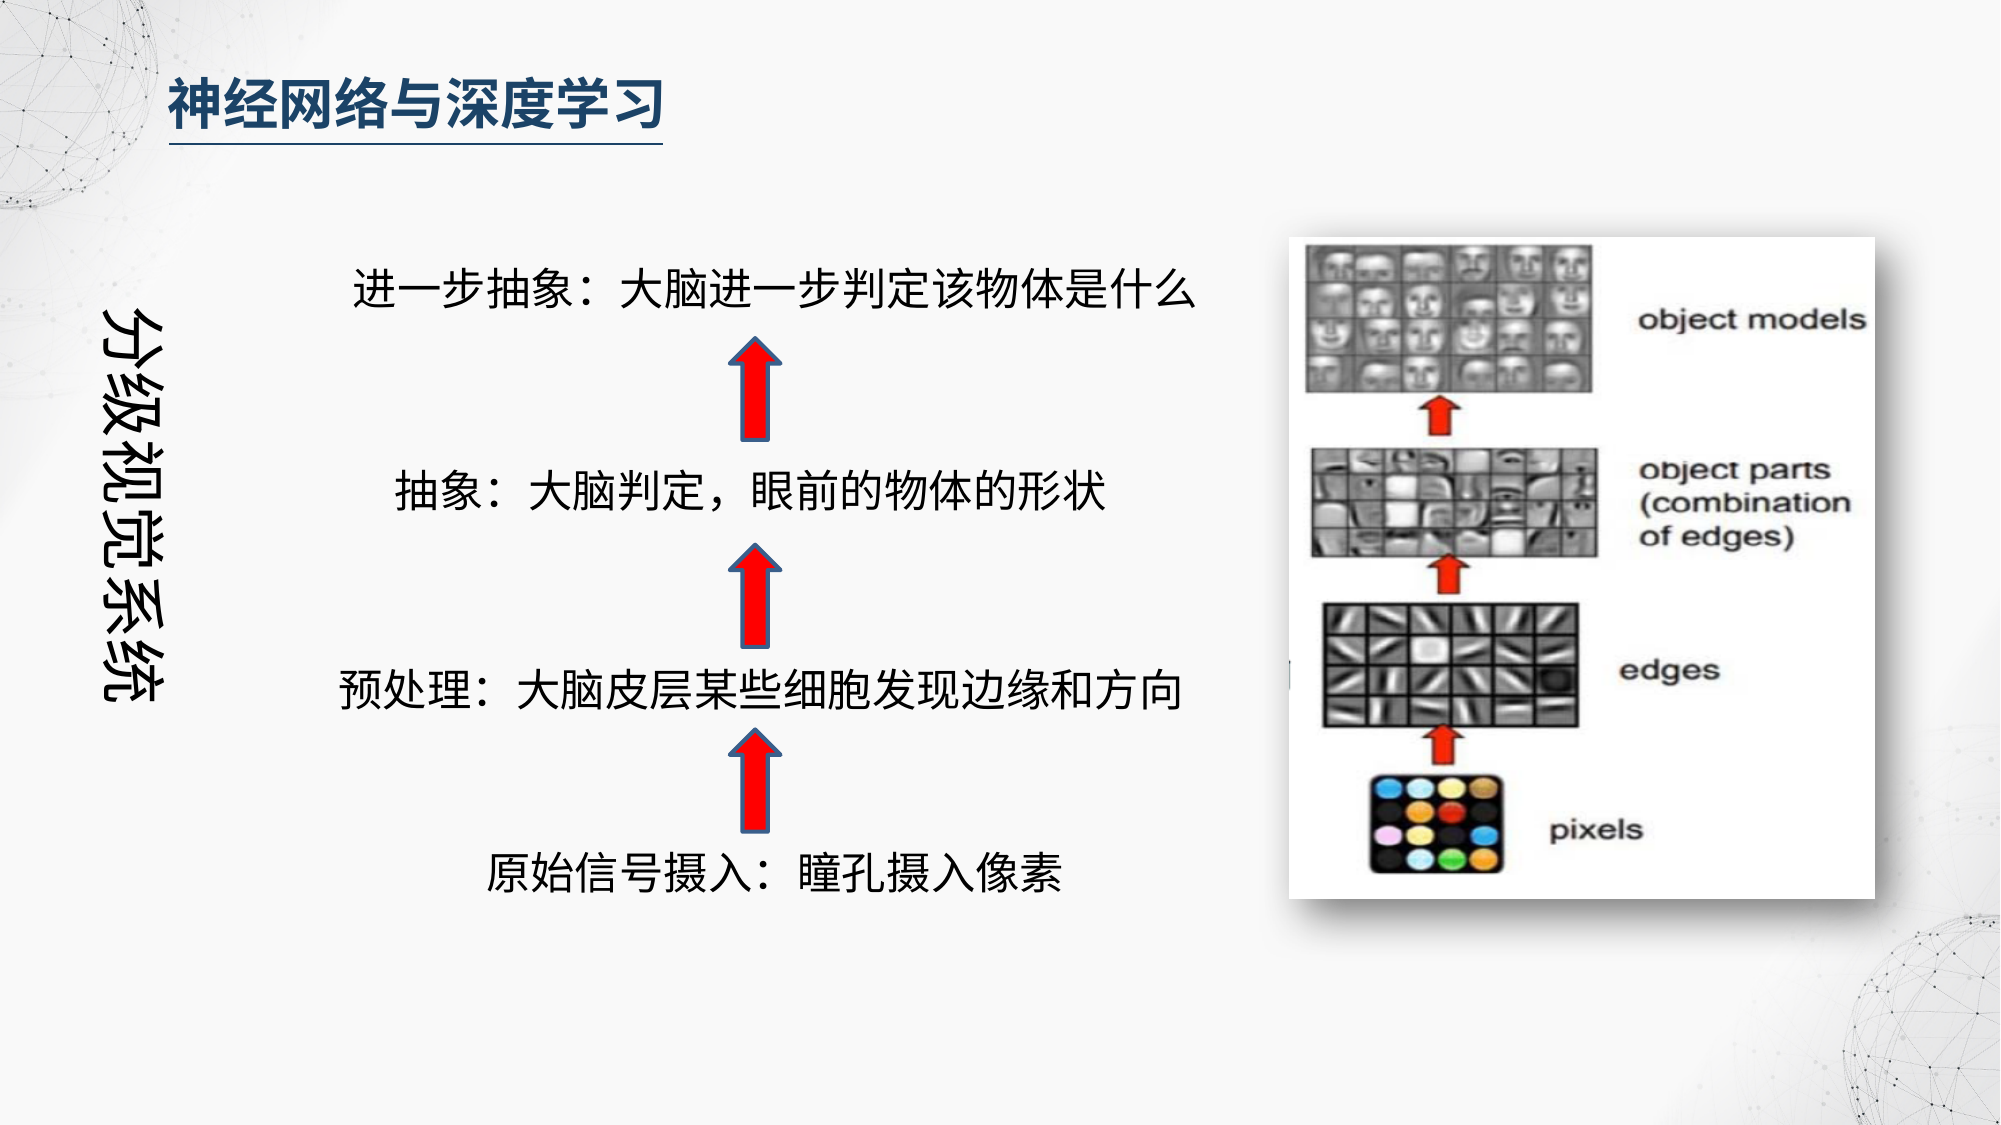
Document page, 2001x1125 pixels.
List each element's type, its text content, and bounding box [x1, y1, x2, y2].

text_box 进一步抽象：大脑进一步判定该物体是什么 [337, 253, 1214, 322]
text_box [727, 542, 783, 649]
text_box 分级视觉系统 [71, 290, 183, 710]
text_box [727, 336, 783, 442]
text_box 原始信号摄入：瞳孔摄入像素 [471, 837, 1080, 906]
text_box 抽象：大脑判定，眼前的物体的形状 [380, 455, 1122, 524]
picture [0, 0, 2001, 1125]
text_box 预处理：大脑皮层某些细胞发现边缘和方向 [323, 654, 1199, 723]
text_box [727, 727, 783, 834]
text_box 神经网络与深度学习 [152, 61, 756, 143]
